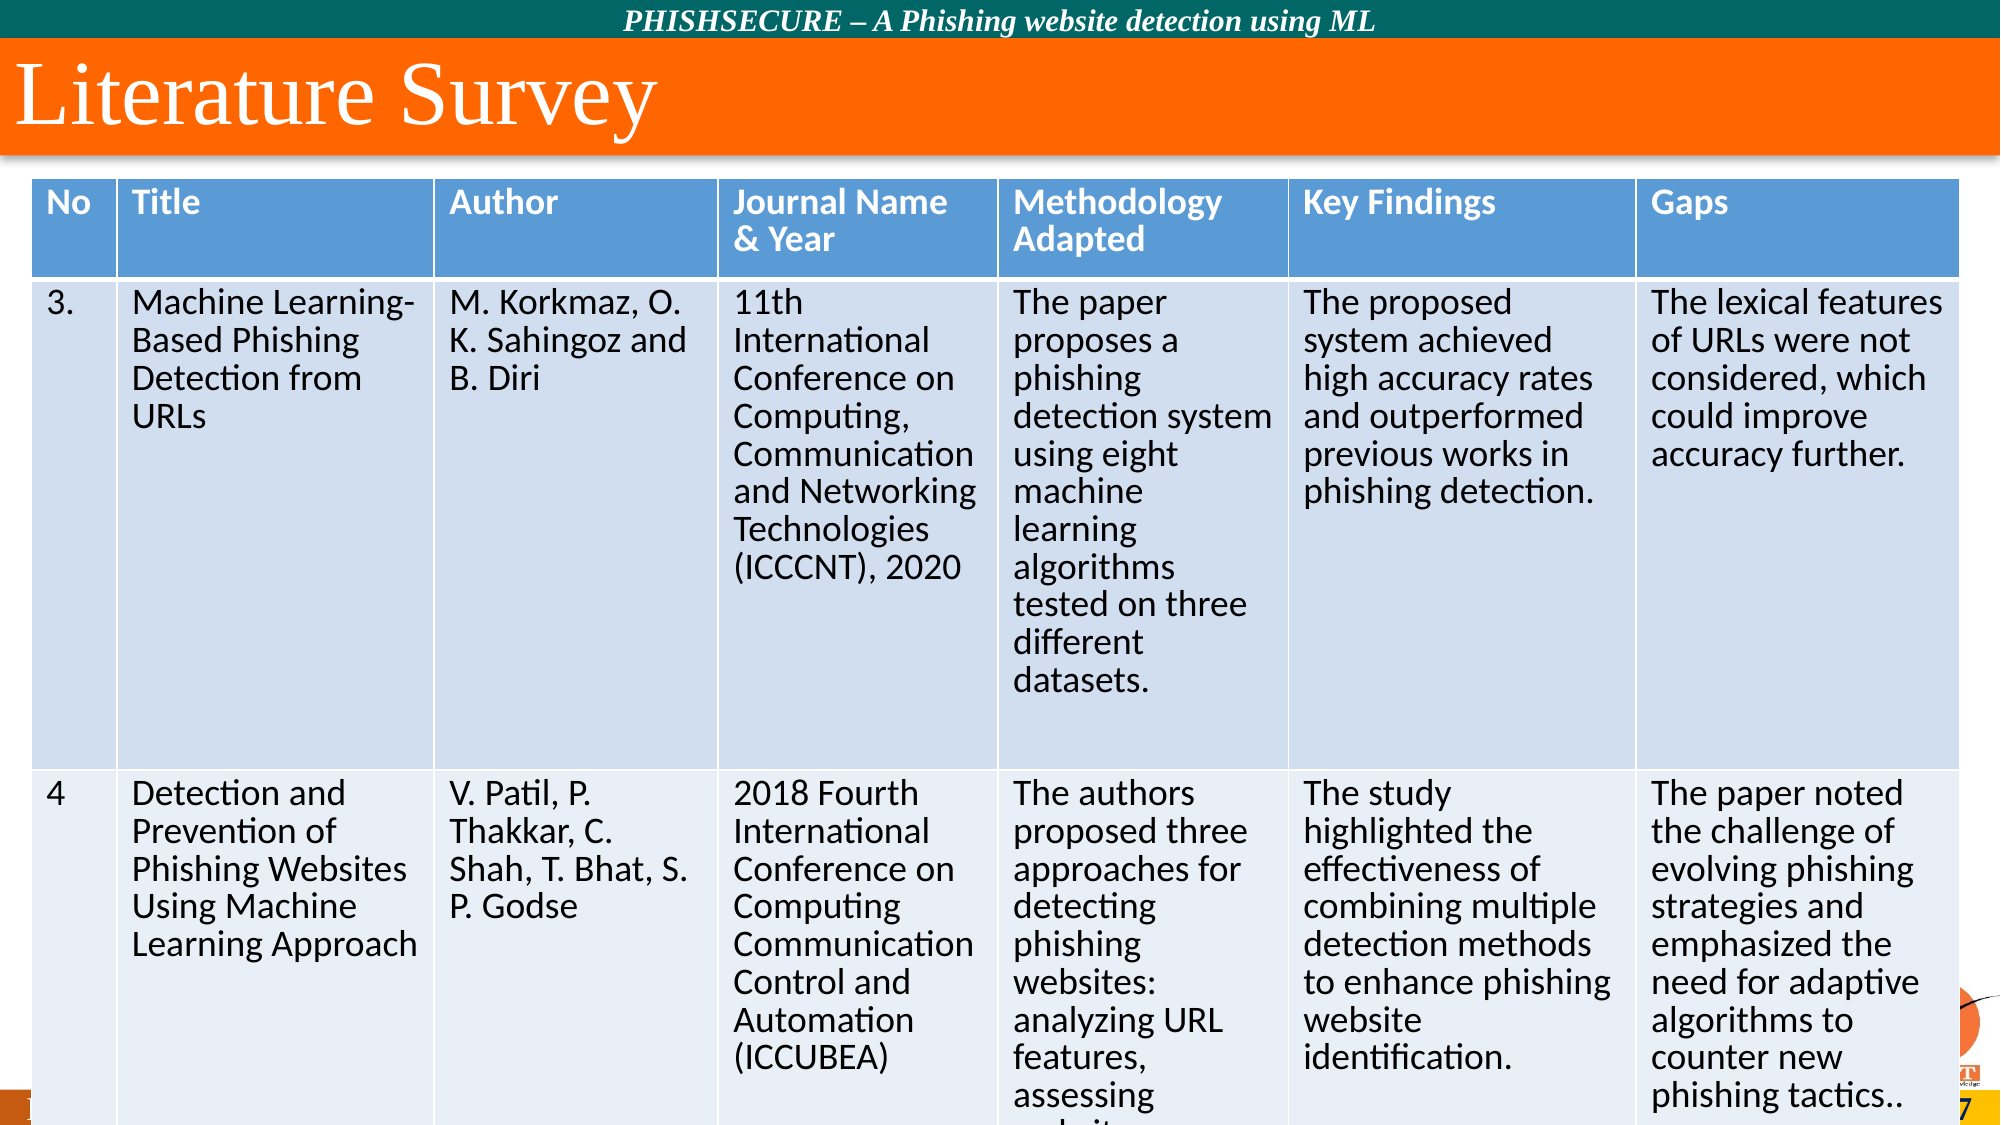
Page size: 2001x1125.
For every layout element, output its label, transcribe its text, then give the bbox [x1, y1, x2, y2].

table_cell The study highlighted the effectiveness of combining multiple detection methods to enhance phishing website identification. [1289, 771, 1635, 1125]
table_cell The paper noted the challenge of evolving phishing strategies and emphasized the need for adaptive algorithms to counter new phishing tactics.. [1637, 771, 1959, 1125]
table_cell V. Patil, P. Thakkar, C. Shah, T. Bhat, S. P. Godse [435, 771, 717, 1125]
table_cell The proposed system achieved high accuracy rates and outperformed previous works in phishing detection. [1289, 282, 1635, 769]
table_cell Machine Learning-Based Phishing Detection from URLs [118, 282, 433, 769]
table_header Methodology Adapted [999, 179, 1288, 277]
table_cell The lexical features of URLs were not considered, which could improve accuracy further. [1637, 282, 1959, 769]
table_header Gaps [1637, 179, 1959, 277]
title Literature Survey [0, 38, 2000, 156]
table_cell 2018 Fourth International Conference on Computing Communication Control and Automation (ICCUBEA) [719, 771, 997, 1125]
table_cell Detection and Prevention of Phishing Websites Using Machine Learning Approach [118, 771, 433, 1125]
table_cell 4 [32, 771, 116, 1125]
table_header Key Findings [1289, 179, 1635, 277]
table_header Journal Name & Year [719, 179, 997, 277]
table_header Title [118, 179, 433, 277]
table_header Author [435, 179, 717, 277]
table_cell The paper proposes a phishing detection system using eight machine learning algorithms tested on three different datasets. [999, 282, 1288, 769]
table_cell The authors proposed three approaches for detecting phishing websites: analyzing URL features, assessing website legitimacy based on hosting [999, 771, 1288, 1125]
table_cell 11th International Conference on Computing, Communication and Networking Technologies (ICCCNT), 2020 [719, 282, 997, 769]
table_cell M. Korkmaz, O. K. Sahingoz and B. Diri [435, 282, 717, 769]
table_header No [32, 179, 116, 277]
table_cell 3. [32, 282, 116, 769]
picture [1960, 977, 2000, 1090]
